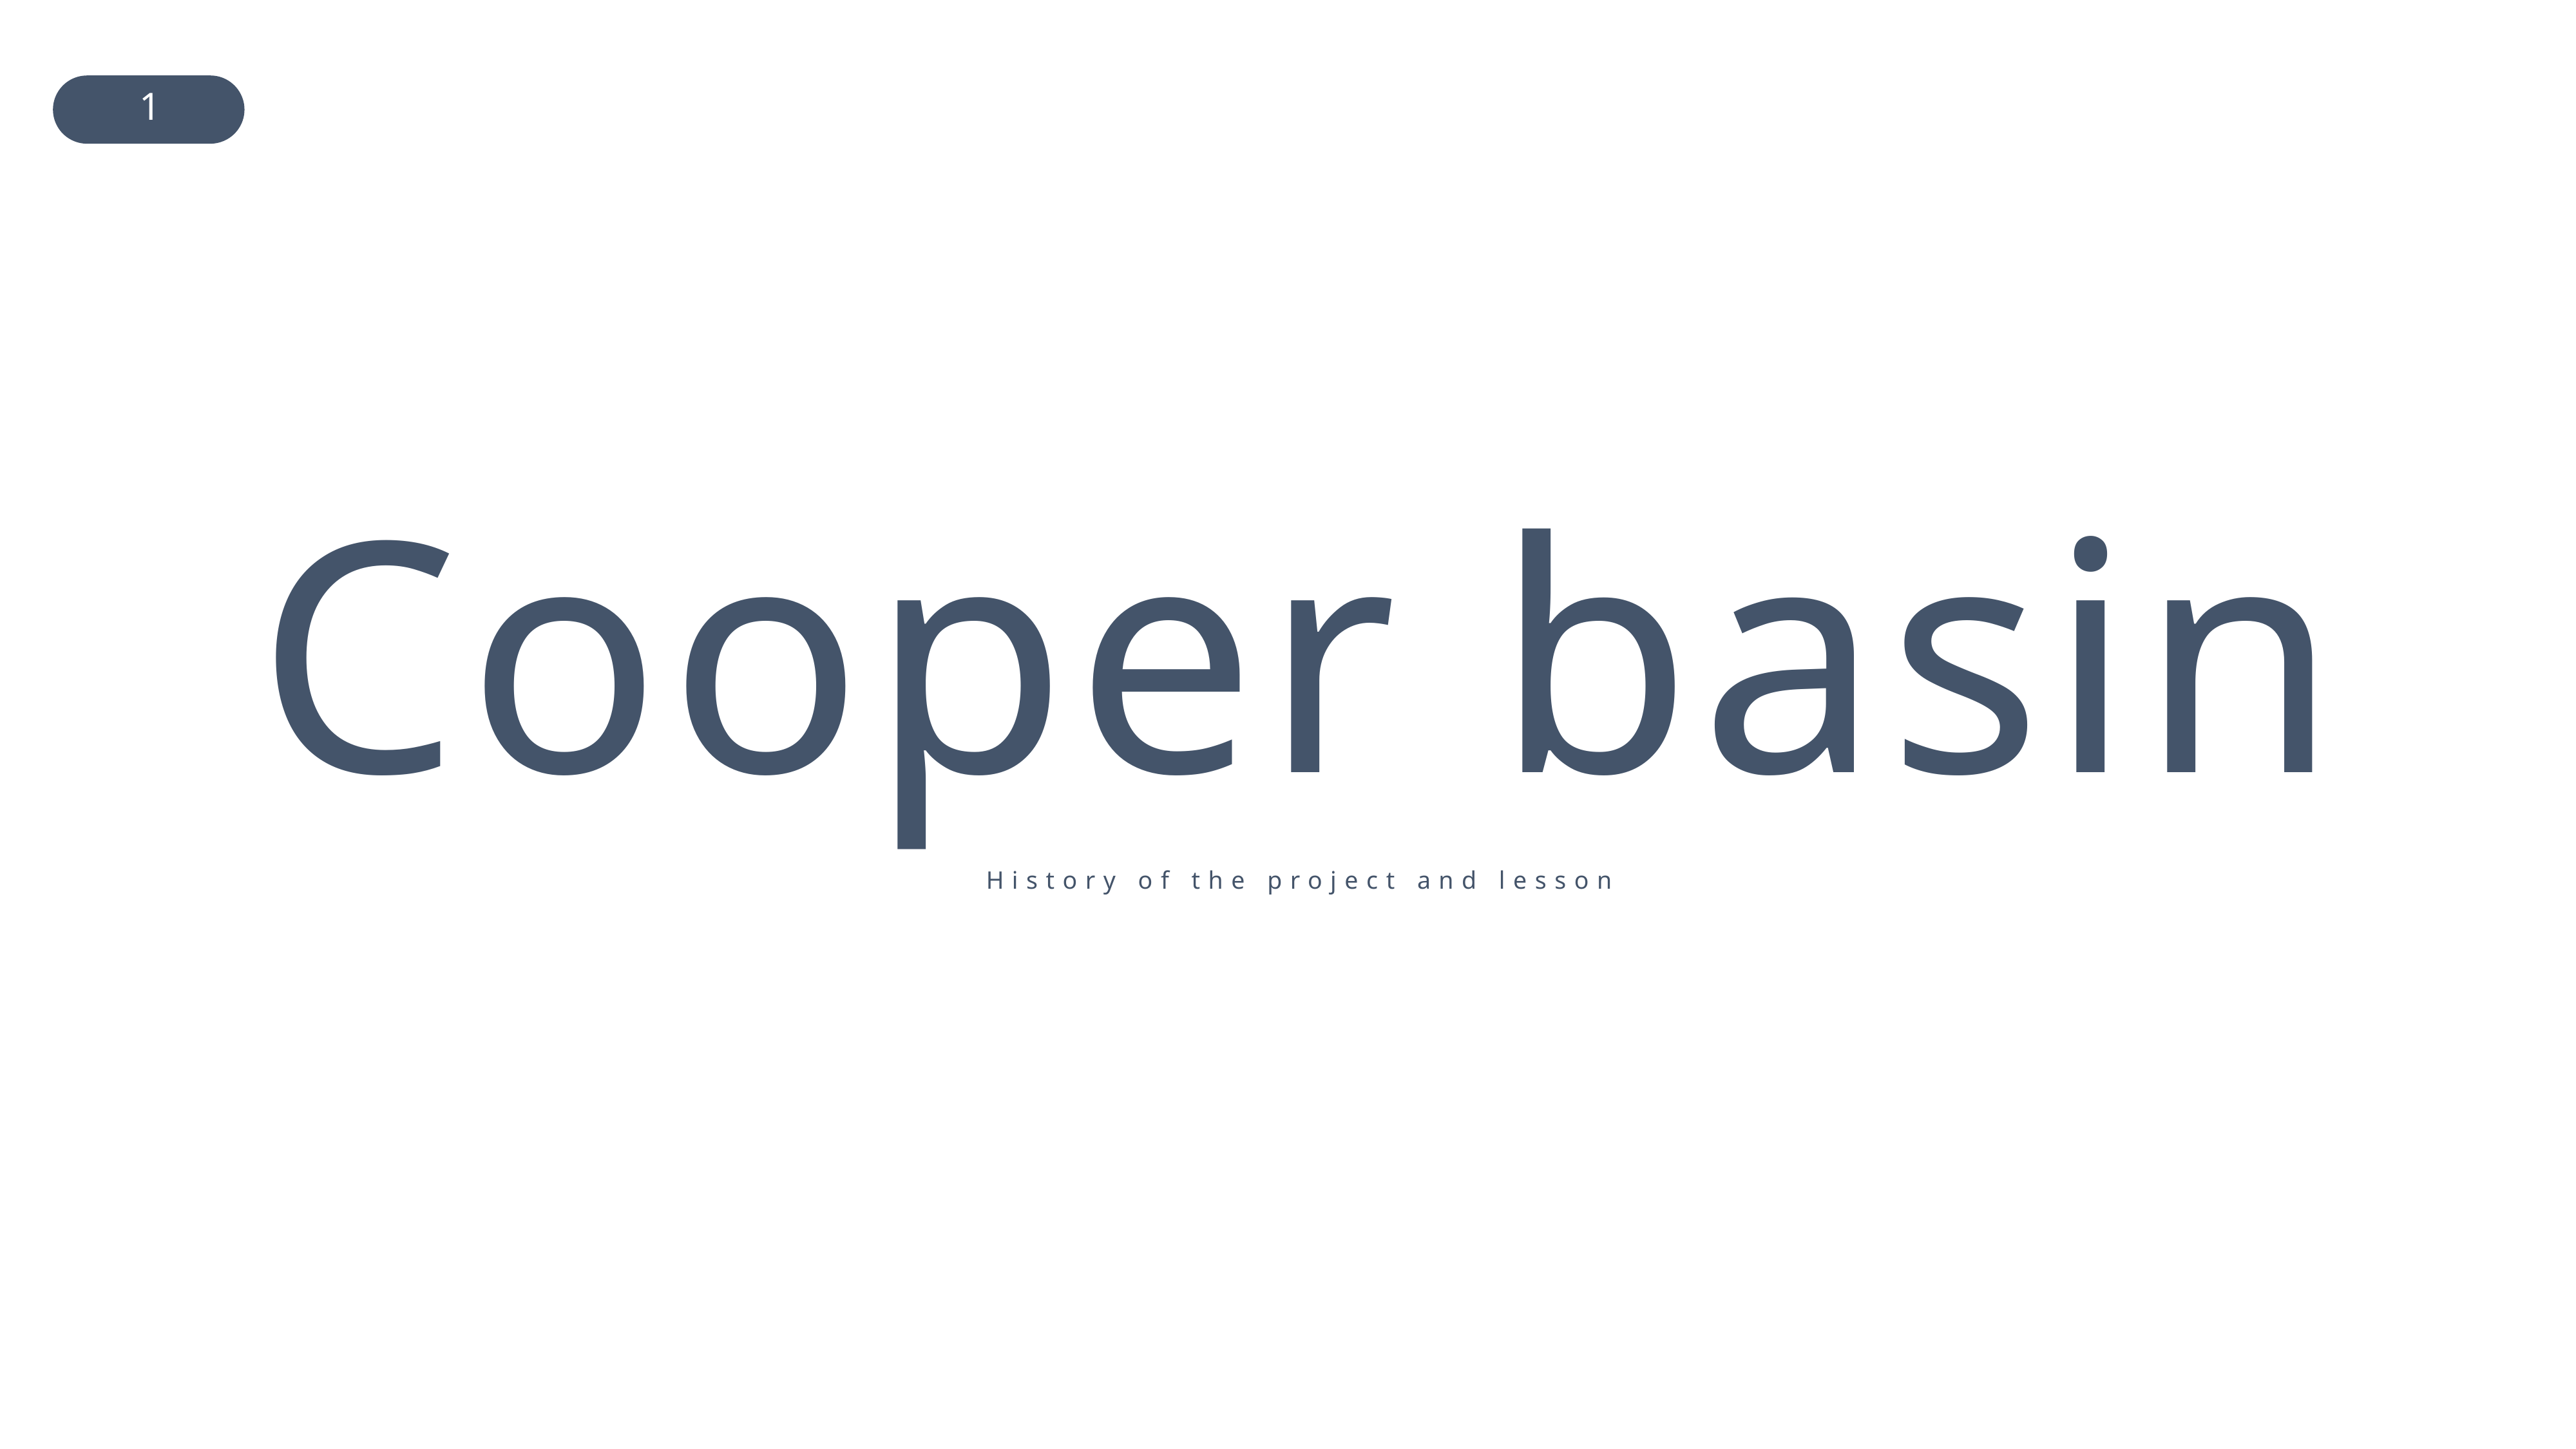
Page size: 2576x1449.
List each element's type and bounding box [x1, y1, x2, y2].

text_box [23, 447, 2576, 1020]
